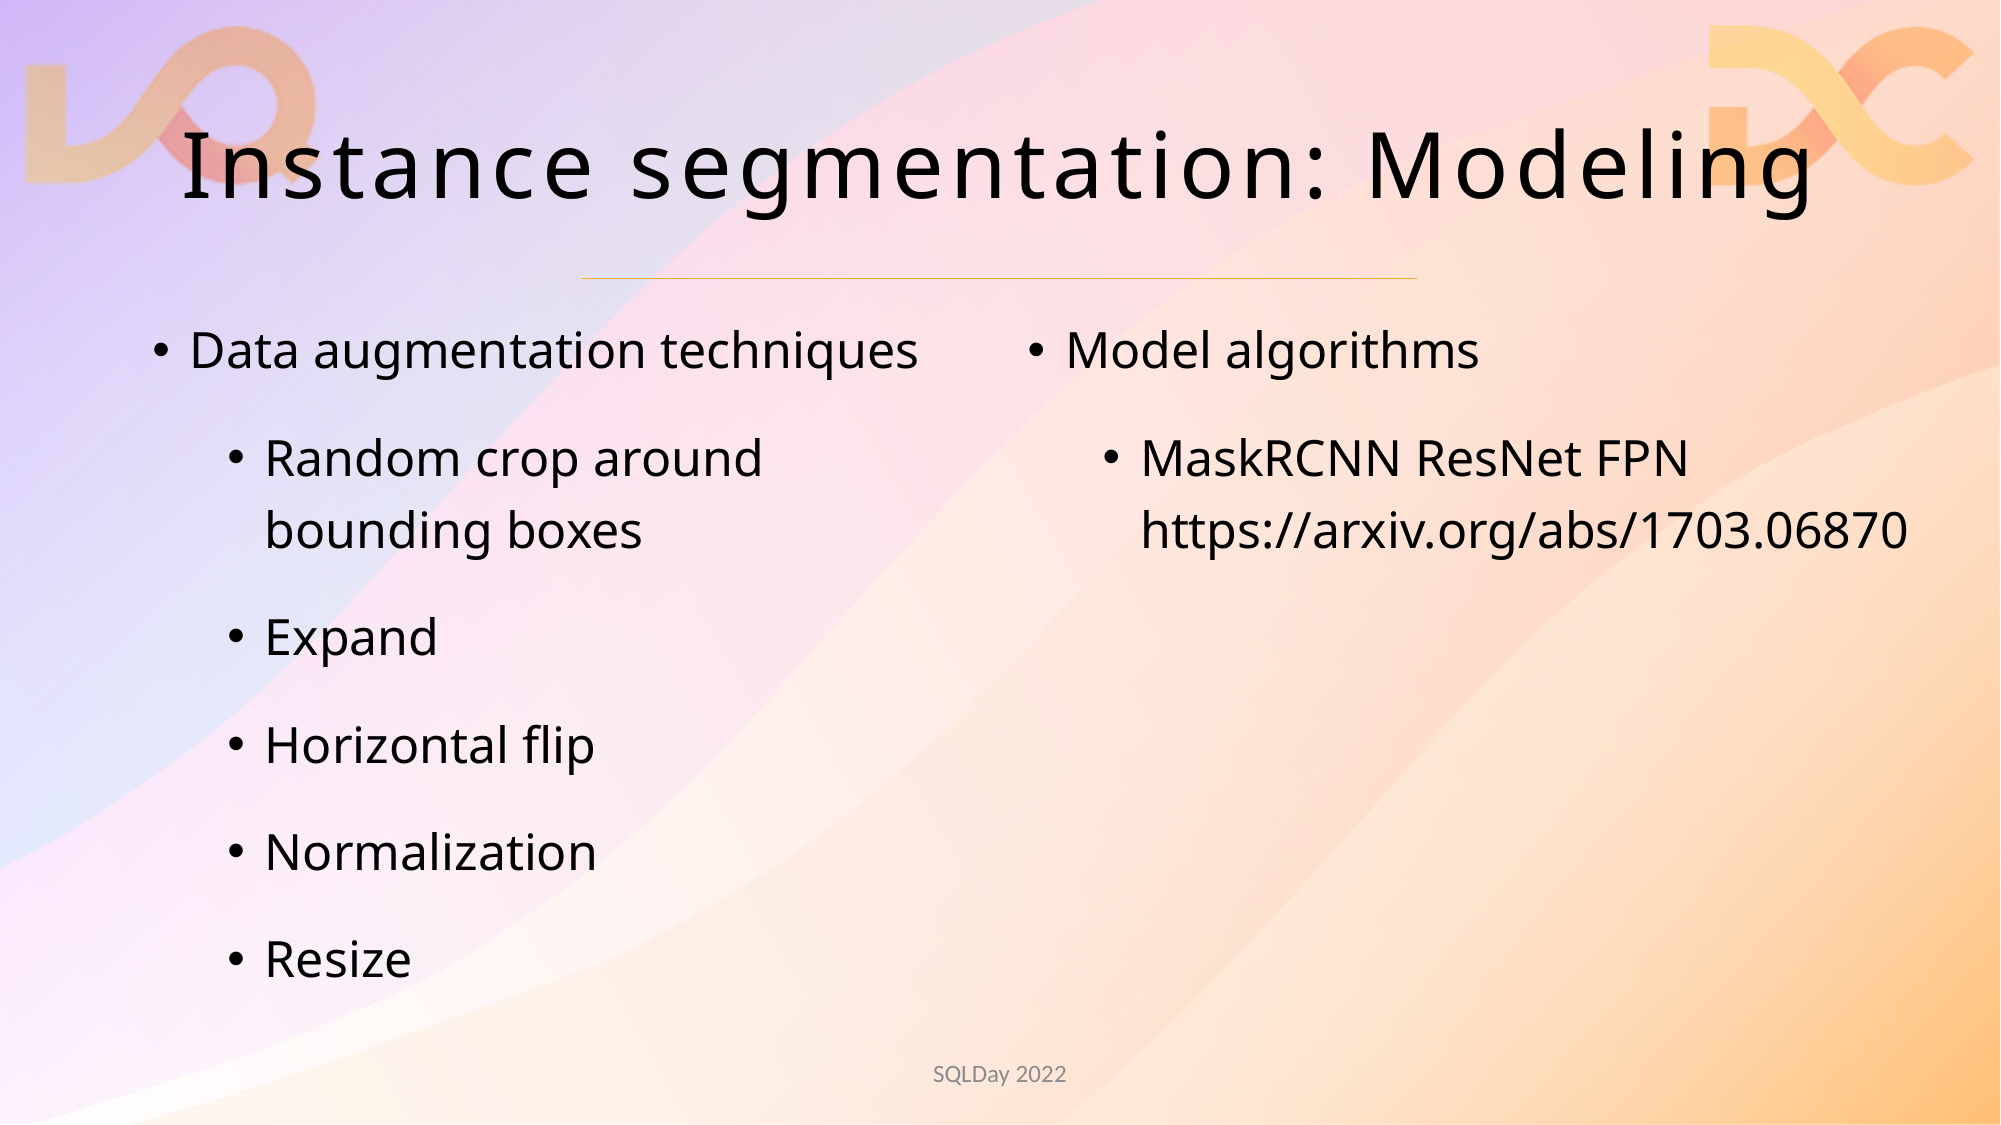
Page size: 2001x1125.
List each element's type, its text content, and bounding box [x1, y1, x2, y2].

title Instance segmentation: Modeling [137, 59, 1863, 278]
footer SQLDay 2022 [662, 1042, 1338, 1103]
list Model algorithms MaskRCNN ResNet FPN https://arxiv.org/abs/1703.06870 [1012, 299, 1934, 1014]
list Data augmentation techniques Random crop around bounding boxes Expand Horizontal flip Normalization Resize [137, 299, 988, 1014]
picture [0, 0, 2001, 1125]
